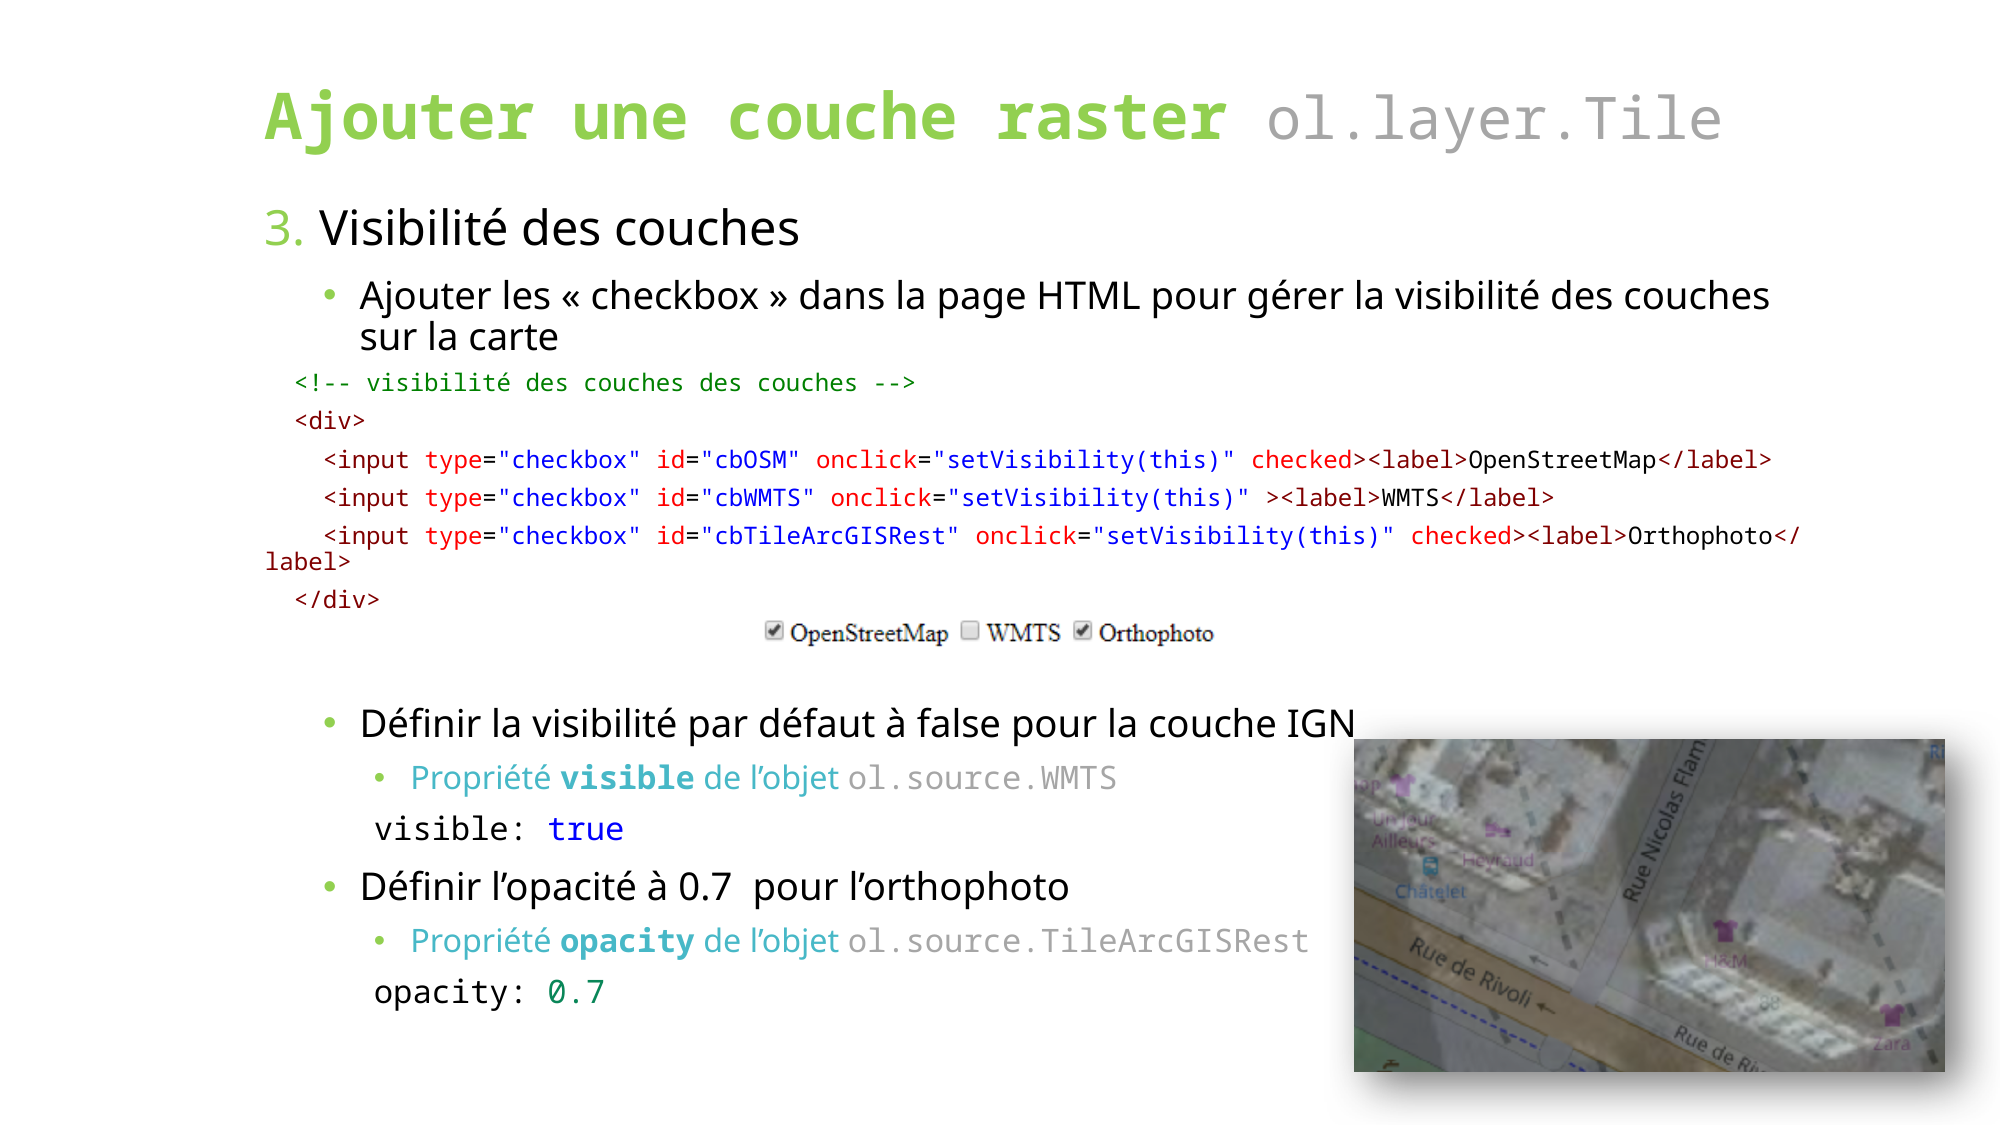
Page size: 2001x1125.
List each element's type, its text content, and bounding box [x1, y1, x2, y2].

picture [1354, 739, 1945, 1072]
title Ajouter une couche raster ol.layer.Tile [249, 75, 1750, 161]
picture [759, 597, 1241, 667]
list Visibilité des couches Ajouter les « checkbox » dans la page HTML pour gérer la visibilité des couches sur la carte <!-- visibilité des couches des couches --> <div> <input type="checkbox" id="cbOSM" onclick="setVisibility(this)" checked><label>OpenStreetMap</label> <input type="checkbox" id="cbWMTS" onclick="setVisibility(this)" ><label>WMTS</label> <input type="checkbox" id="cbTileArcGISRest" onclick="setVisibility(this)" checked><label>Orthophoto</label> </div> Définir la visibilité par défaut à false pour la couche IGN Propriété visible de l’objet ol.source.WMTS visible: true Définir l’opacité à 0.7 pour l’orthophoto Propriété opacity de l’objet ol.source.TileArcGISRest opacity: 0.7 [249, 196, 1839, 1024]
